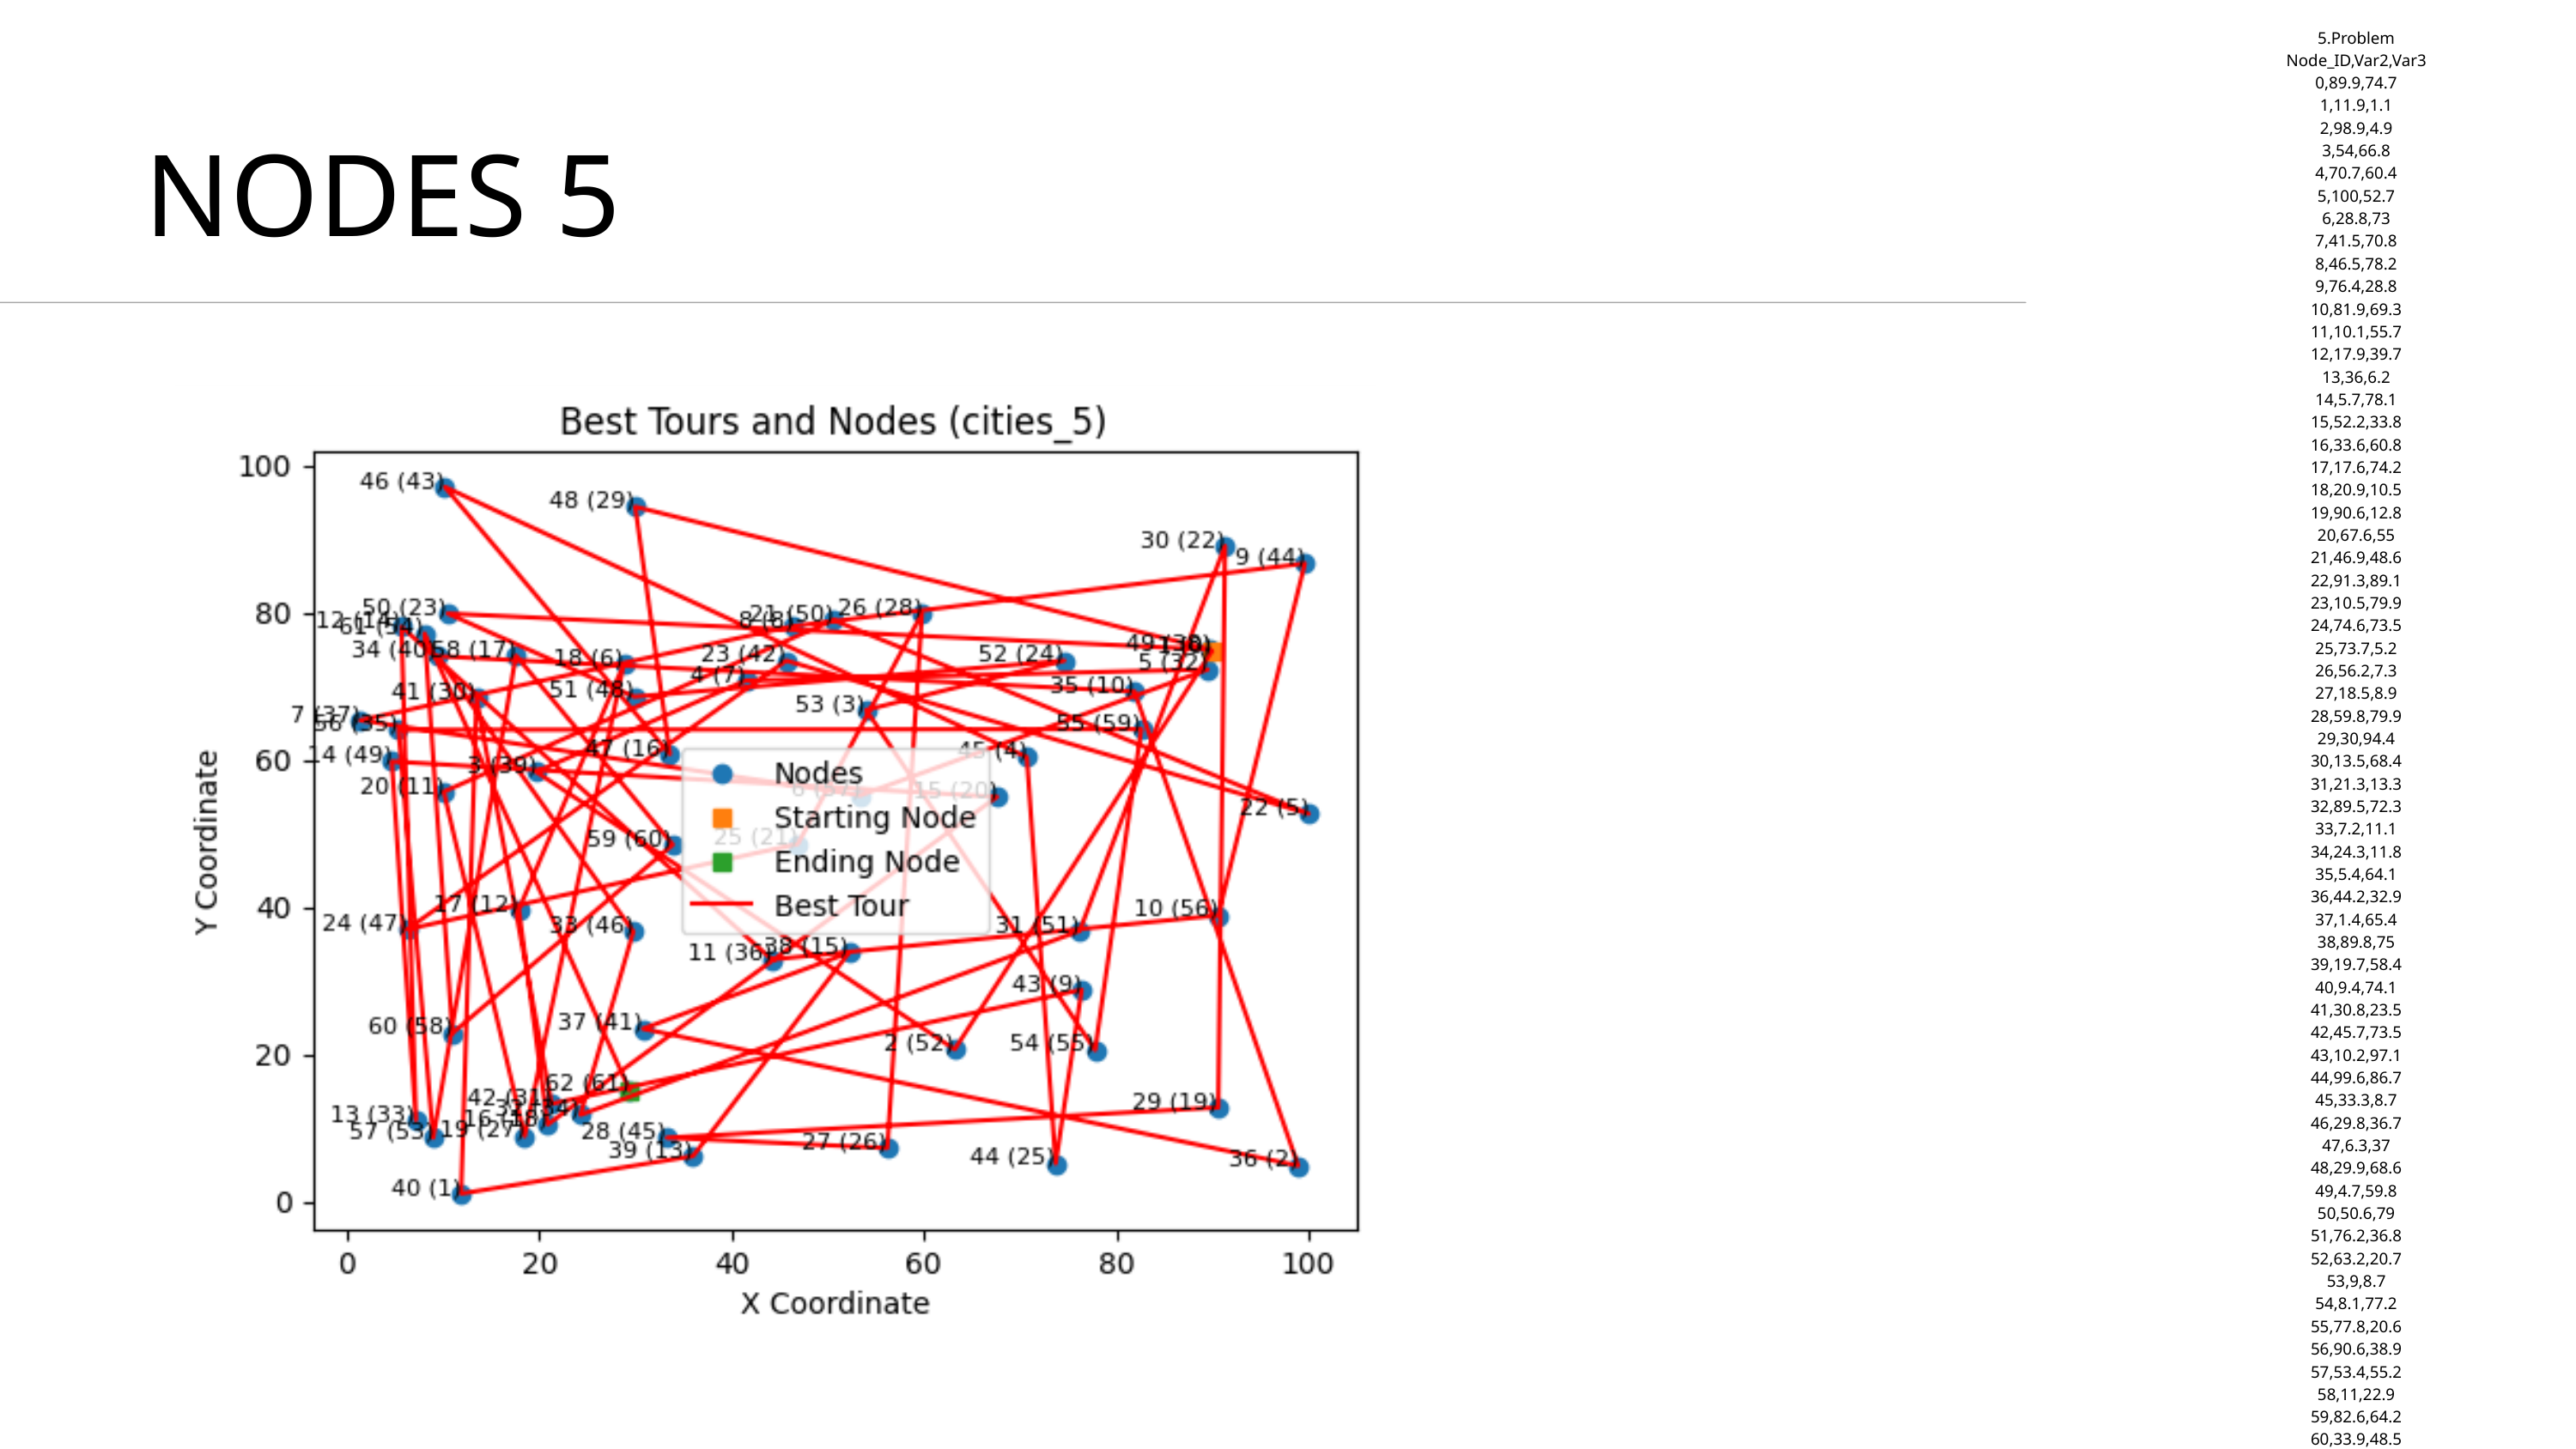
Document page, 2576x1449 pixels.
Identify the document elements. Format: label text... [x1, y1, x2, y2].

text_box 5.Problem Node_ID,Var2,Var3 0,89.9,74.7 1,11.9,1.1 2,98.9,4.9 3,54,66.8 4,70.7,60.4 5,100,52.7 6,28.8,73 7,41.5,70.8 8,46.5,78.2 9,76.4,28.8 10,81.9,69.3 11,10.1,55.7 12,17.9,39.7 13,36,6.2 14,5.7,78.1 15,52.2,33.8 16,33.6,60.8 17,17.6,74.2 18,20.9,10.5 19,90.6,12.8 20,67.6,55 21,46.9,48.6 22,91.3,89.1 23,10.5,79.9 24,74.6,73.5 25,73.7,5.2 26,56.2,7.3 27,18.5,8.9 28,59.8,79.9 29,30,94.4 30,13.5,68.4 31,21.3,13.3 32,89.5,72.3 33,7.2,11.1 34,24.3,11.8 35,5.4,64.1 36,44.2,32.9 37,1.4,65.4 38,89.8,75 39,19.7,58.4 40,9.4,74.1 41,30.8,23.5 42,45.7,73.5 43,10.2,97.1 44,99.6,86.7 45,33.3,8.7 46,29.8,36.7 47,6.3,37 48,29.9,68.6 49,4.7,59.8 50,50.6,79 51,76.2,36.8 52,63.2,20.7 53,9,8.7 54,8.1,77.2 55,77.8,20.6 56,90.6,38.9 57,53.4,55.2 58,11,22.9 59,82.6,64.2 60,33.9,48.5 61,29.4,15.2 [2281, 24, 2432, 1449]
text_box NODES 5 [144, 123, 1406, 259]
text_box [175, 385, 1376, 1343]
